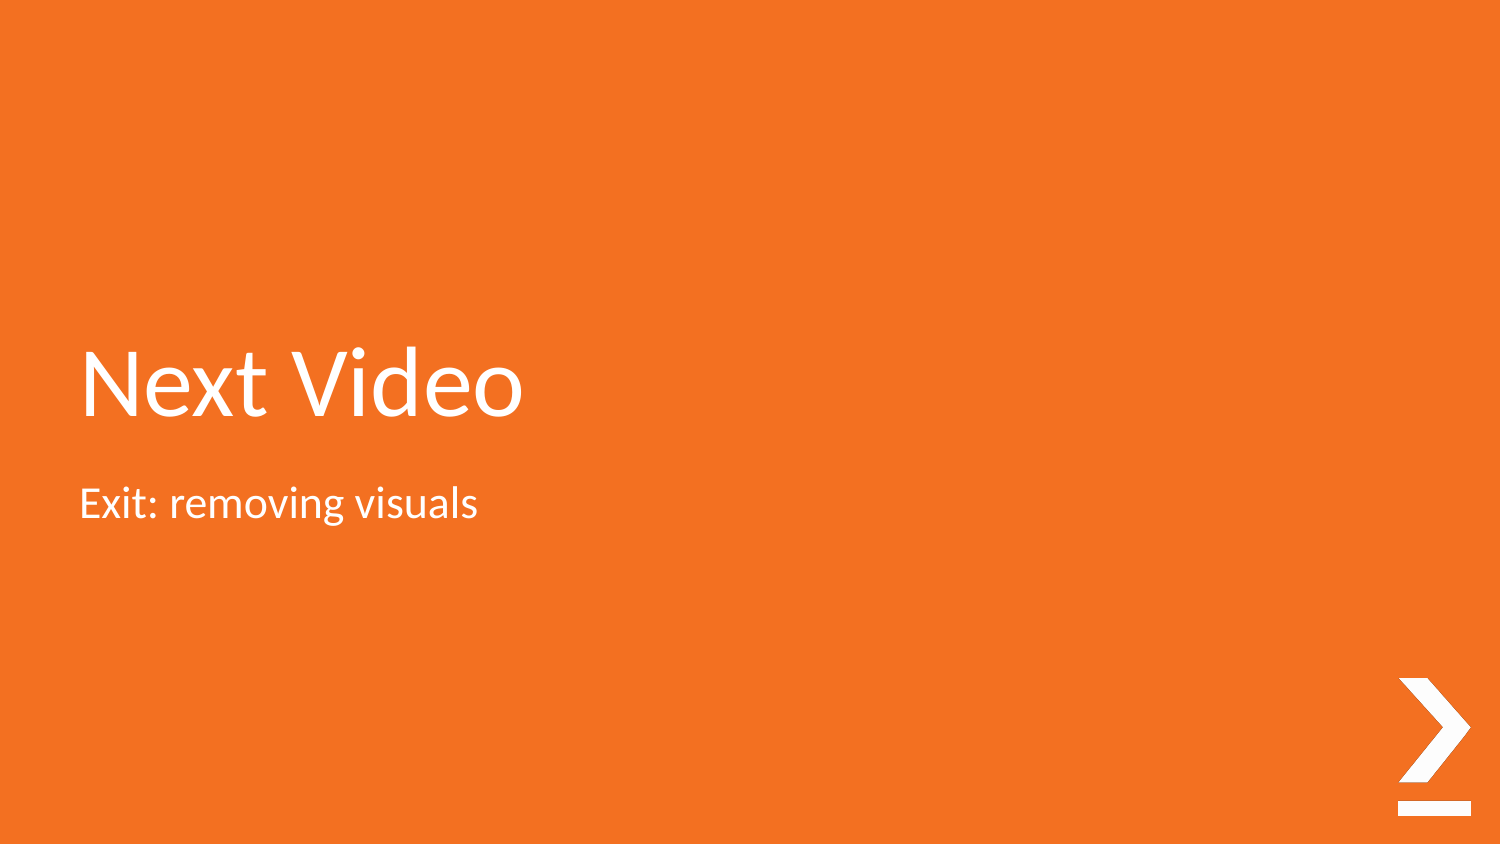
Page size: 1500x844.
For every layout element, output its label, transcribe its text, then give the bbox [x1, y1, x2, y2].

subtitle Exit: removing visuals [64, 457, 1413, 529]
title Next Video [64, 298, 1413, 452]
picture [1398, 678, 1471, 816]
